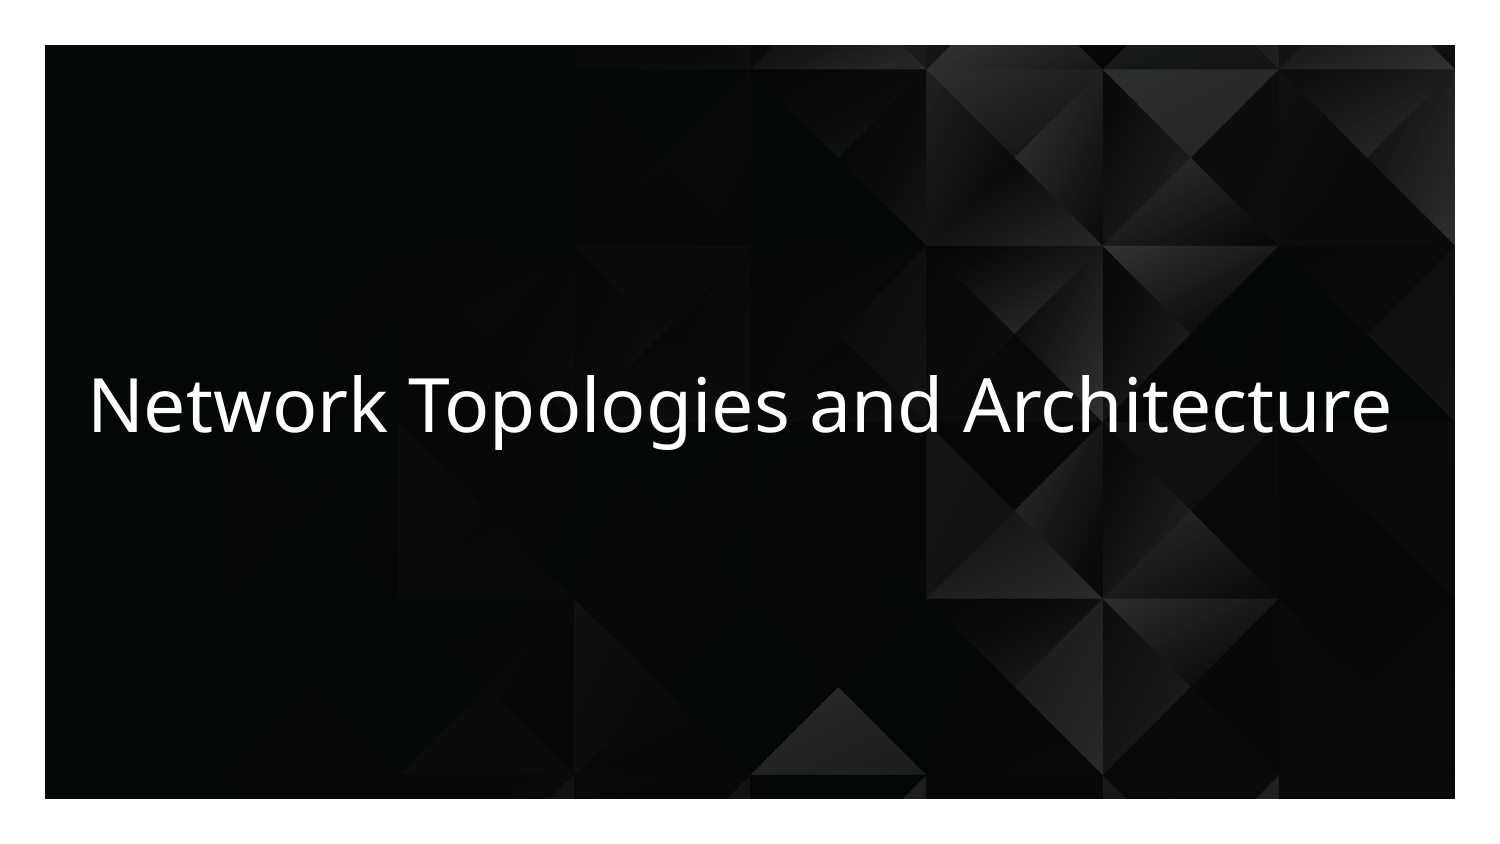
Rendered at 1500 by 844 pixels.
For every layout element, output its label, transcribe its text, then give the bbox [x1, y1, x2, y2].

title Network Topologies and Architecture [45, 342, 1455, 473]
picture [45, 45, 1455, 342]
picture [45, 473, 1455, 799]
